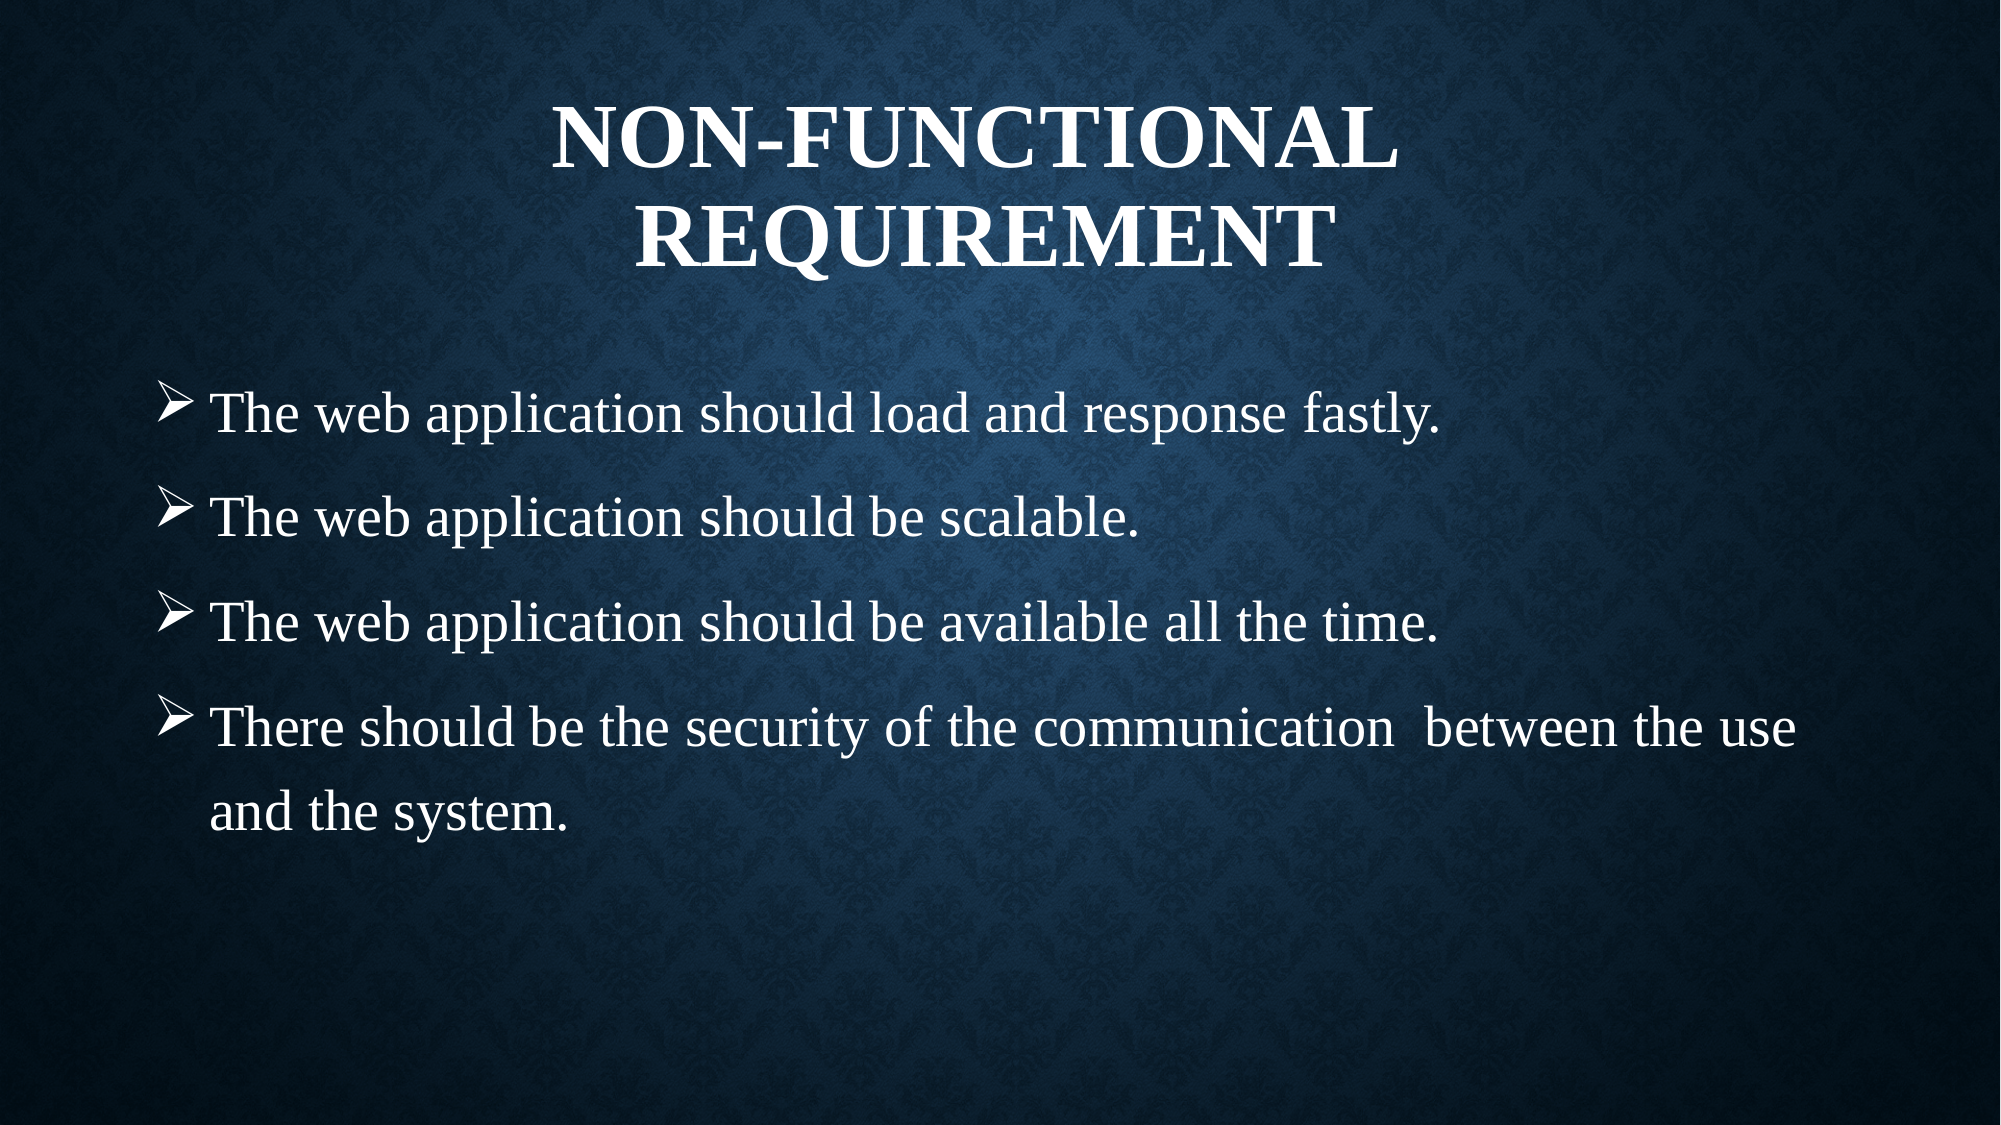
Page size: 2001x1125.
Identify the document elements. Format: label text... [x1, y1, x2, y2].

subtitle The web application should load and response fastly. The web application should be scalable. The web application should be available all the time. There should be the security of the communication between the use and the system. [138, 352, 1881, 1034]
title Non-Functional requirement [276, 60, 1695, 294]
